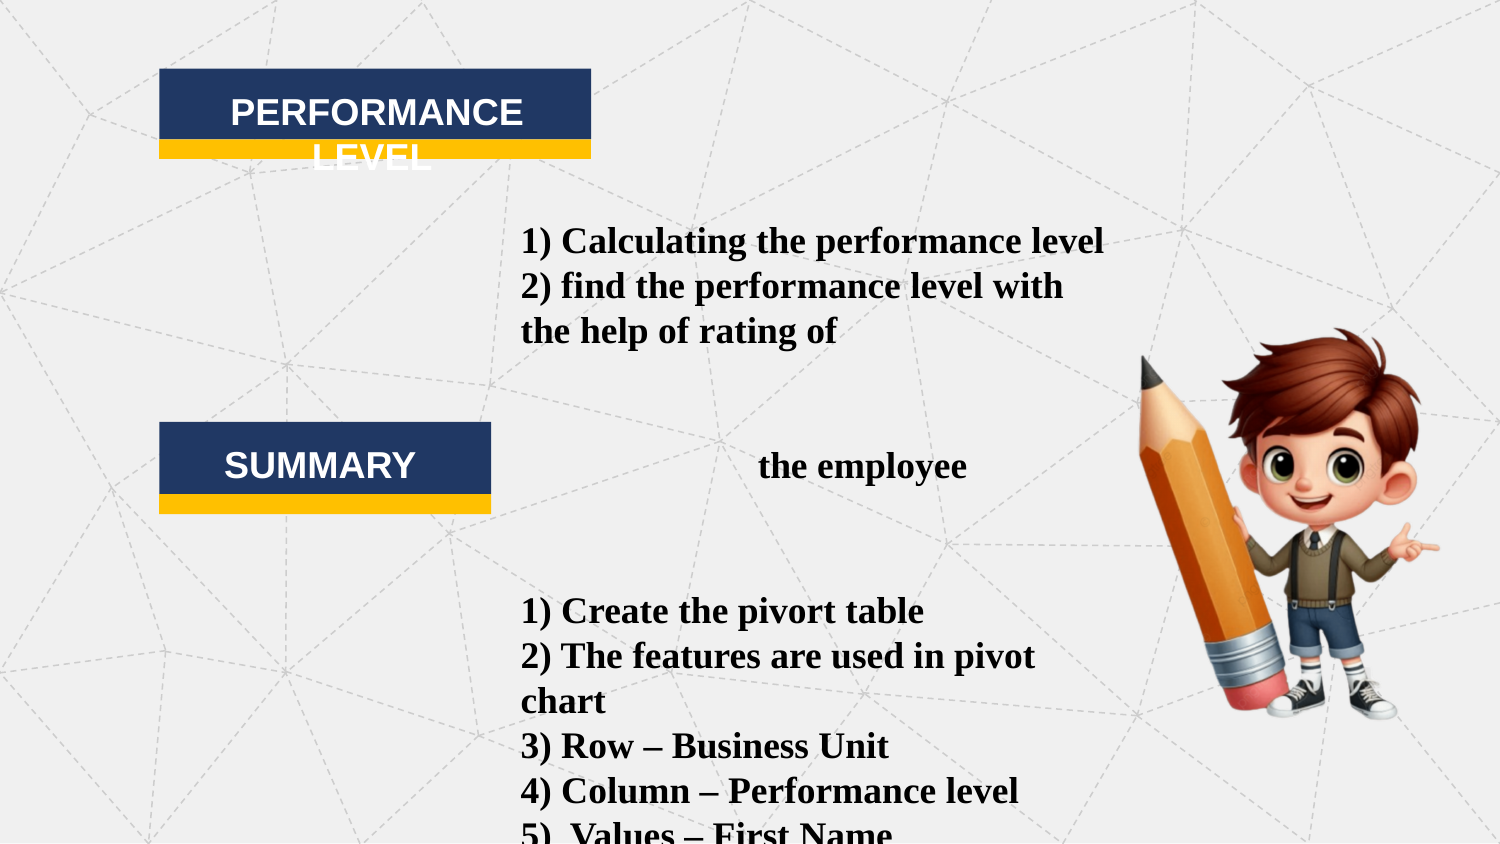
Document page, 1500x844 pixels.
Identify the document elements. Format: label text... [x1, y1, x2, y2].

picture [1065, 319, 1500, 754]
text_box 1) Calculating the performance level 2) find the performance level with the help of rating of the employee 1) Create the pivort table 2) The features are used in pivot chart 3) Row – Business Unit 4) Column – Performance level 5) Values – First Name 6) Filter – Gender Code, Department Type [520, 125, 1120, 844]
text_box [159, 68, 592, 183]
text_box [159, 421, 492, 515]
